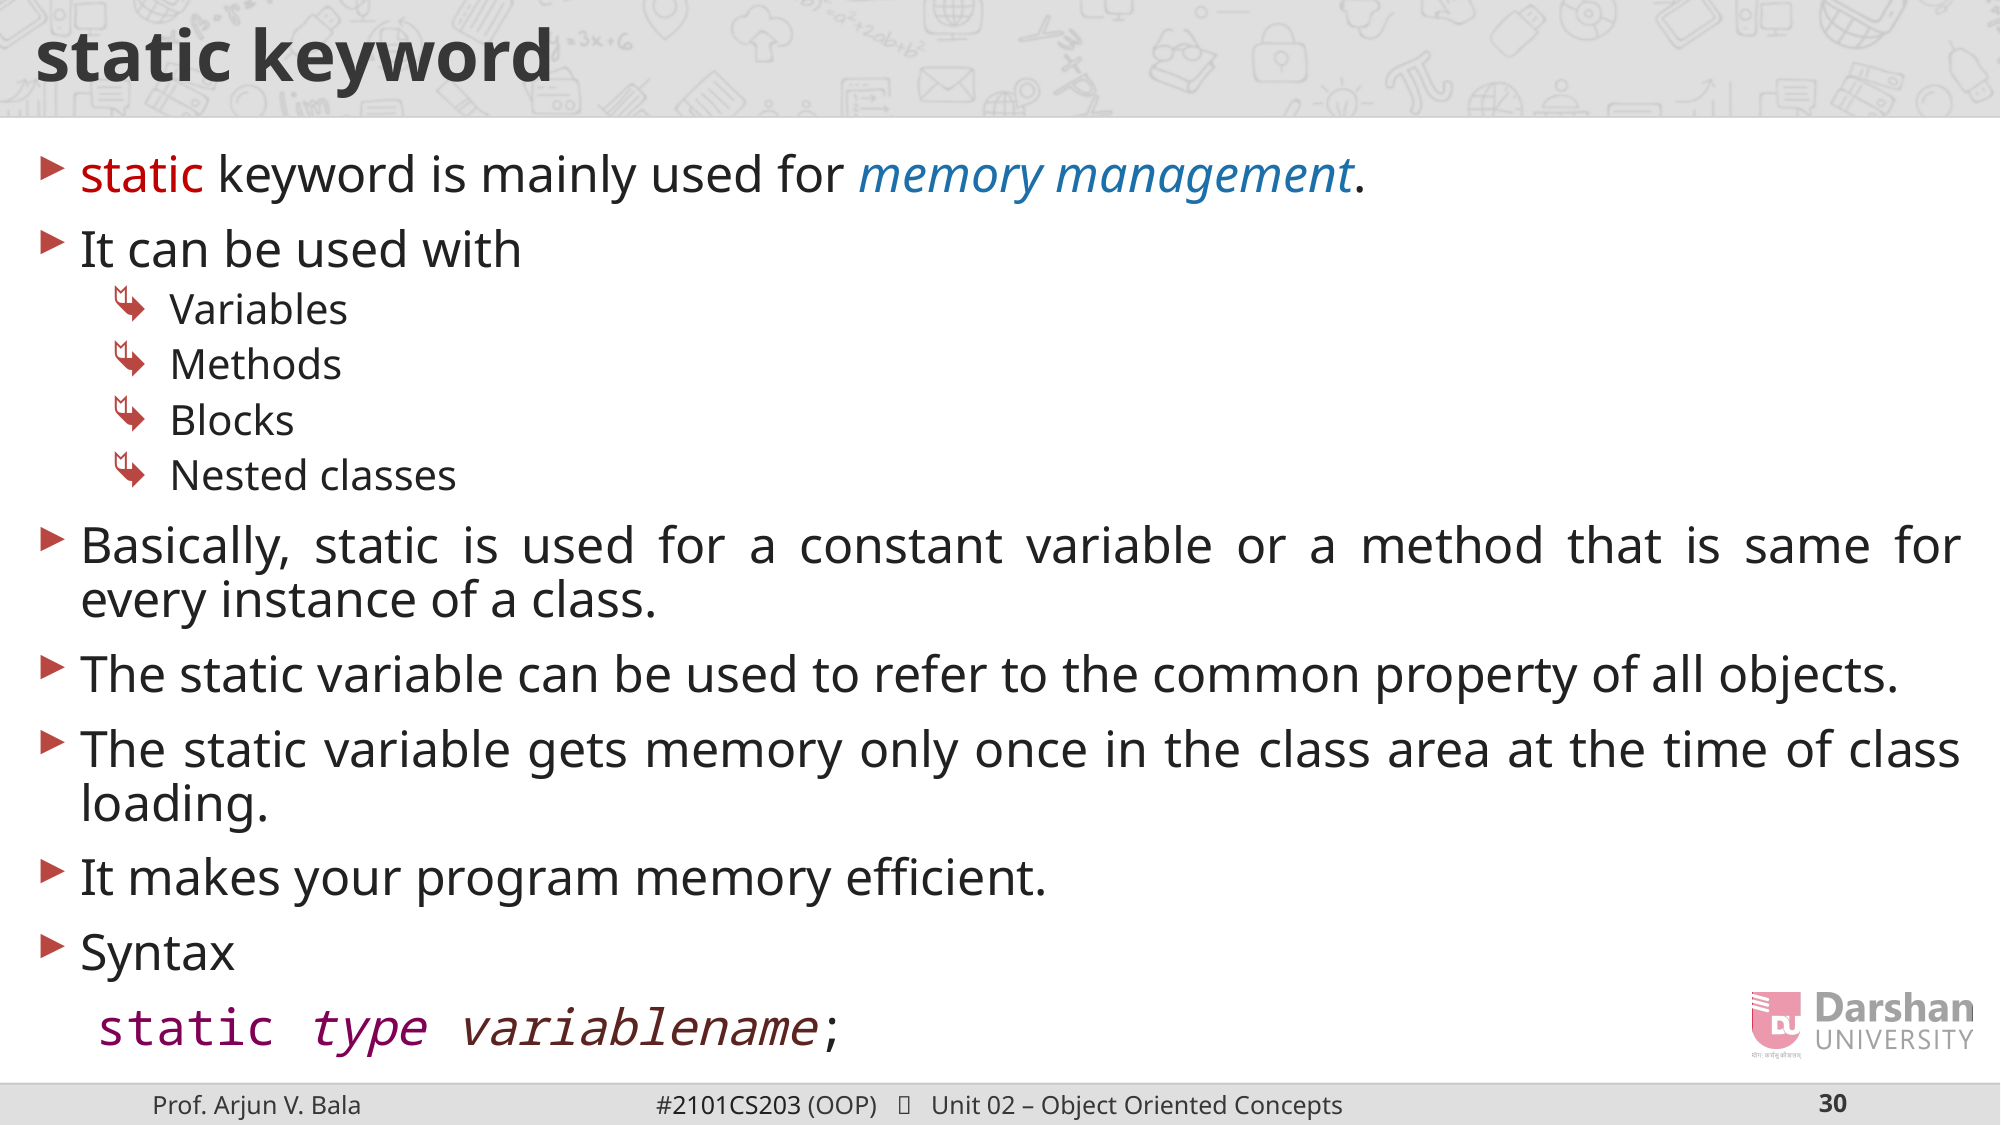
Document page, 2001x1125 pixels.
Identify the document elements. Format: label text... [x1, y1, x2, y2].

list static keyword is mainly used for memory management. It can be used with Variables Methods Blocks Nested classes Basically, static is used for a constant variable or a method that is same for every instance of a class. The static variable can be used to refer to the common property of all objects. The static variable gets memory only once in the class area at the time of class loading. It makes your program memory efficient. Syntax static type variablename; [21, 141, 1979, 1059]
title static keyword [0, 0, 2000, 117]
